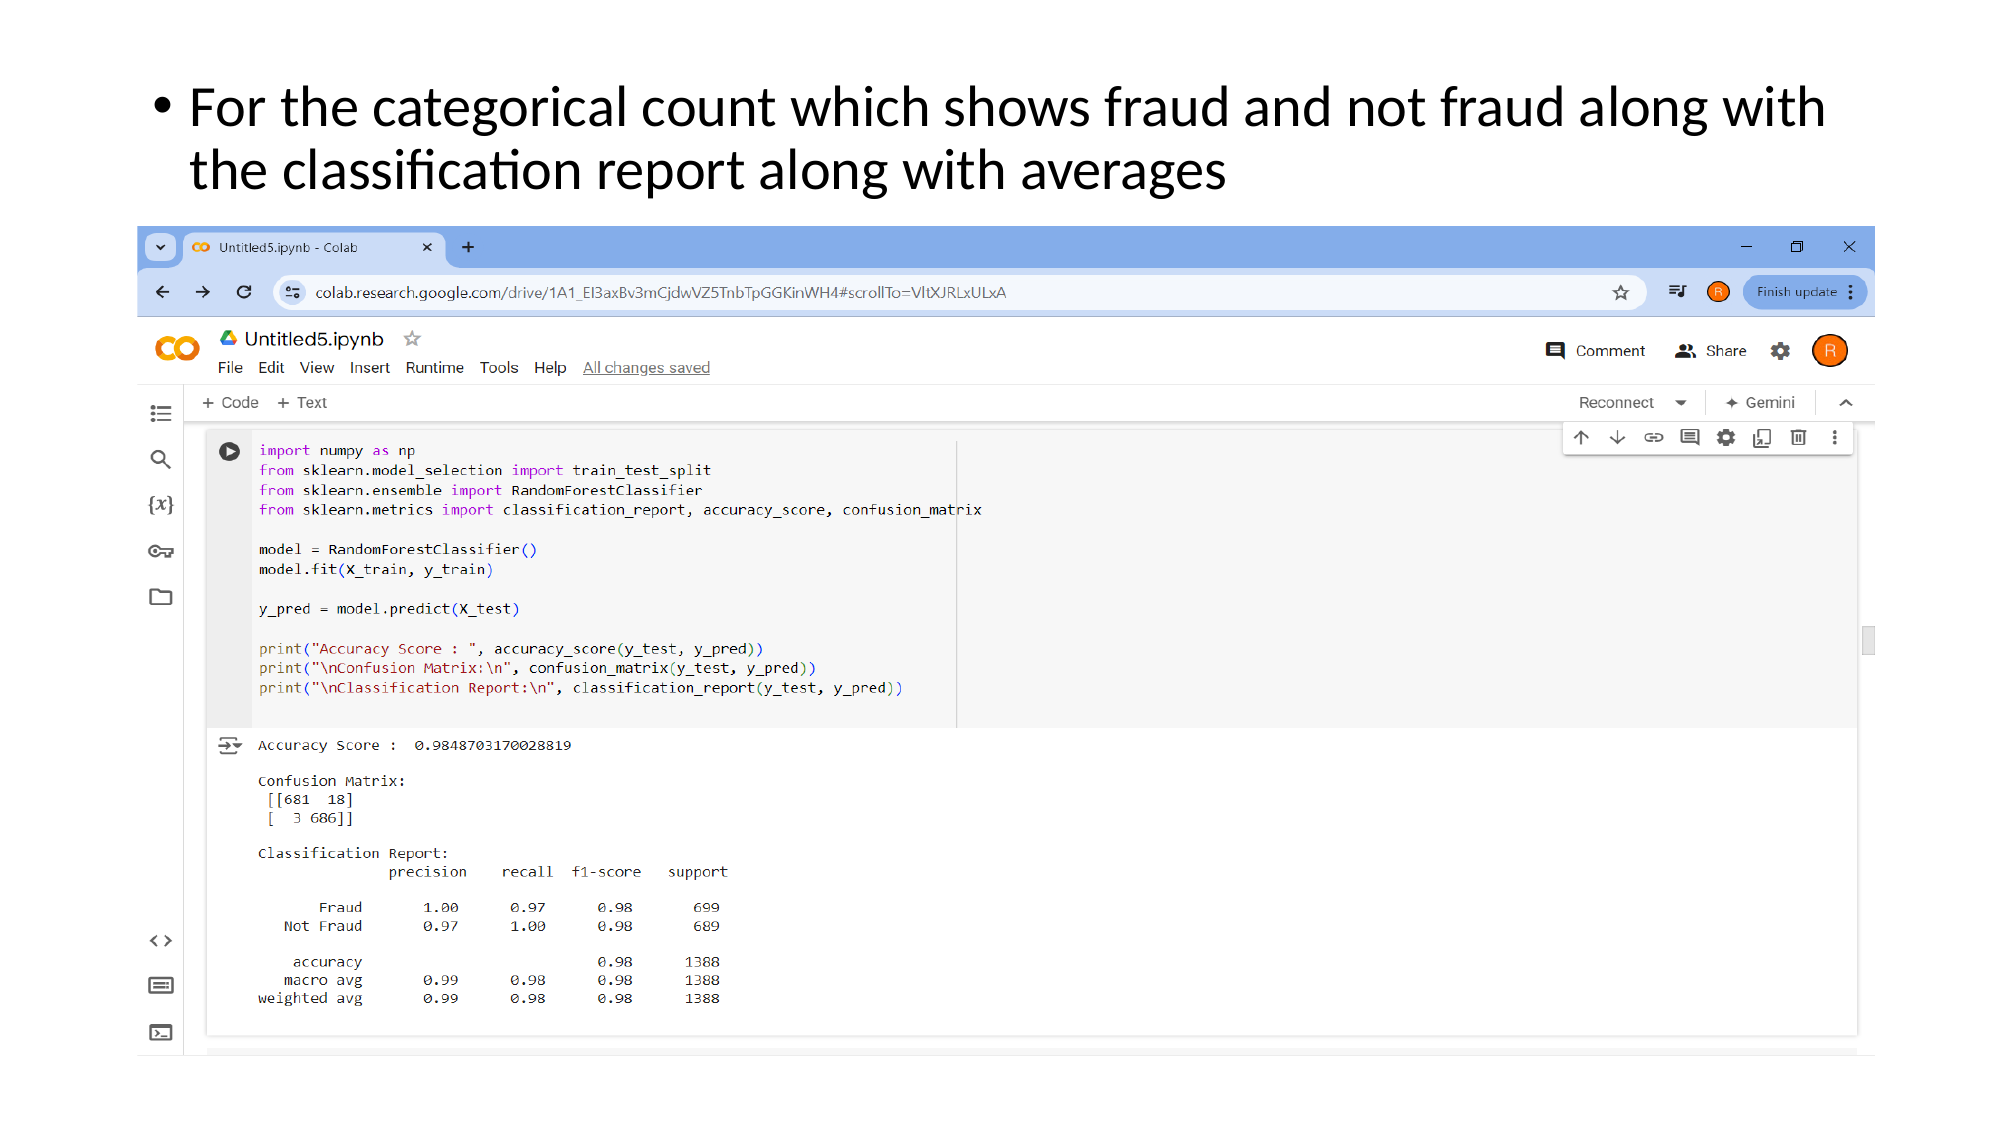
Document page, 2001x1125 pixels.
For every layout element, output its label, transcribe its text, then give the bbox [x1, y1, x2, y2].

list For the categorical count which shows fraud and not fraud along with the classification report along with averages [137, 68, 1863, 226]
picture [137, 226, 1875, 1057]
